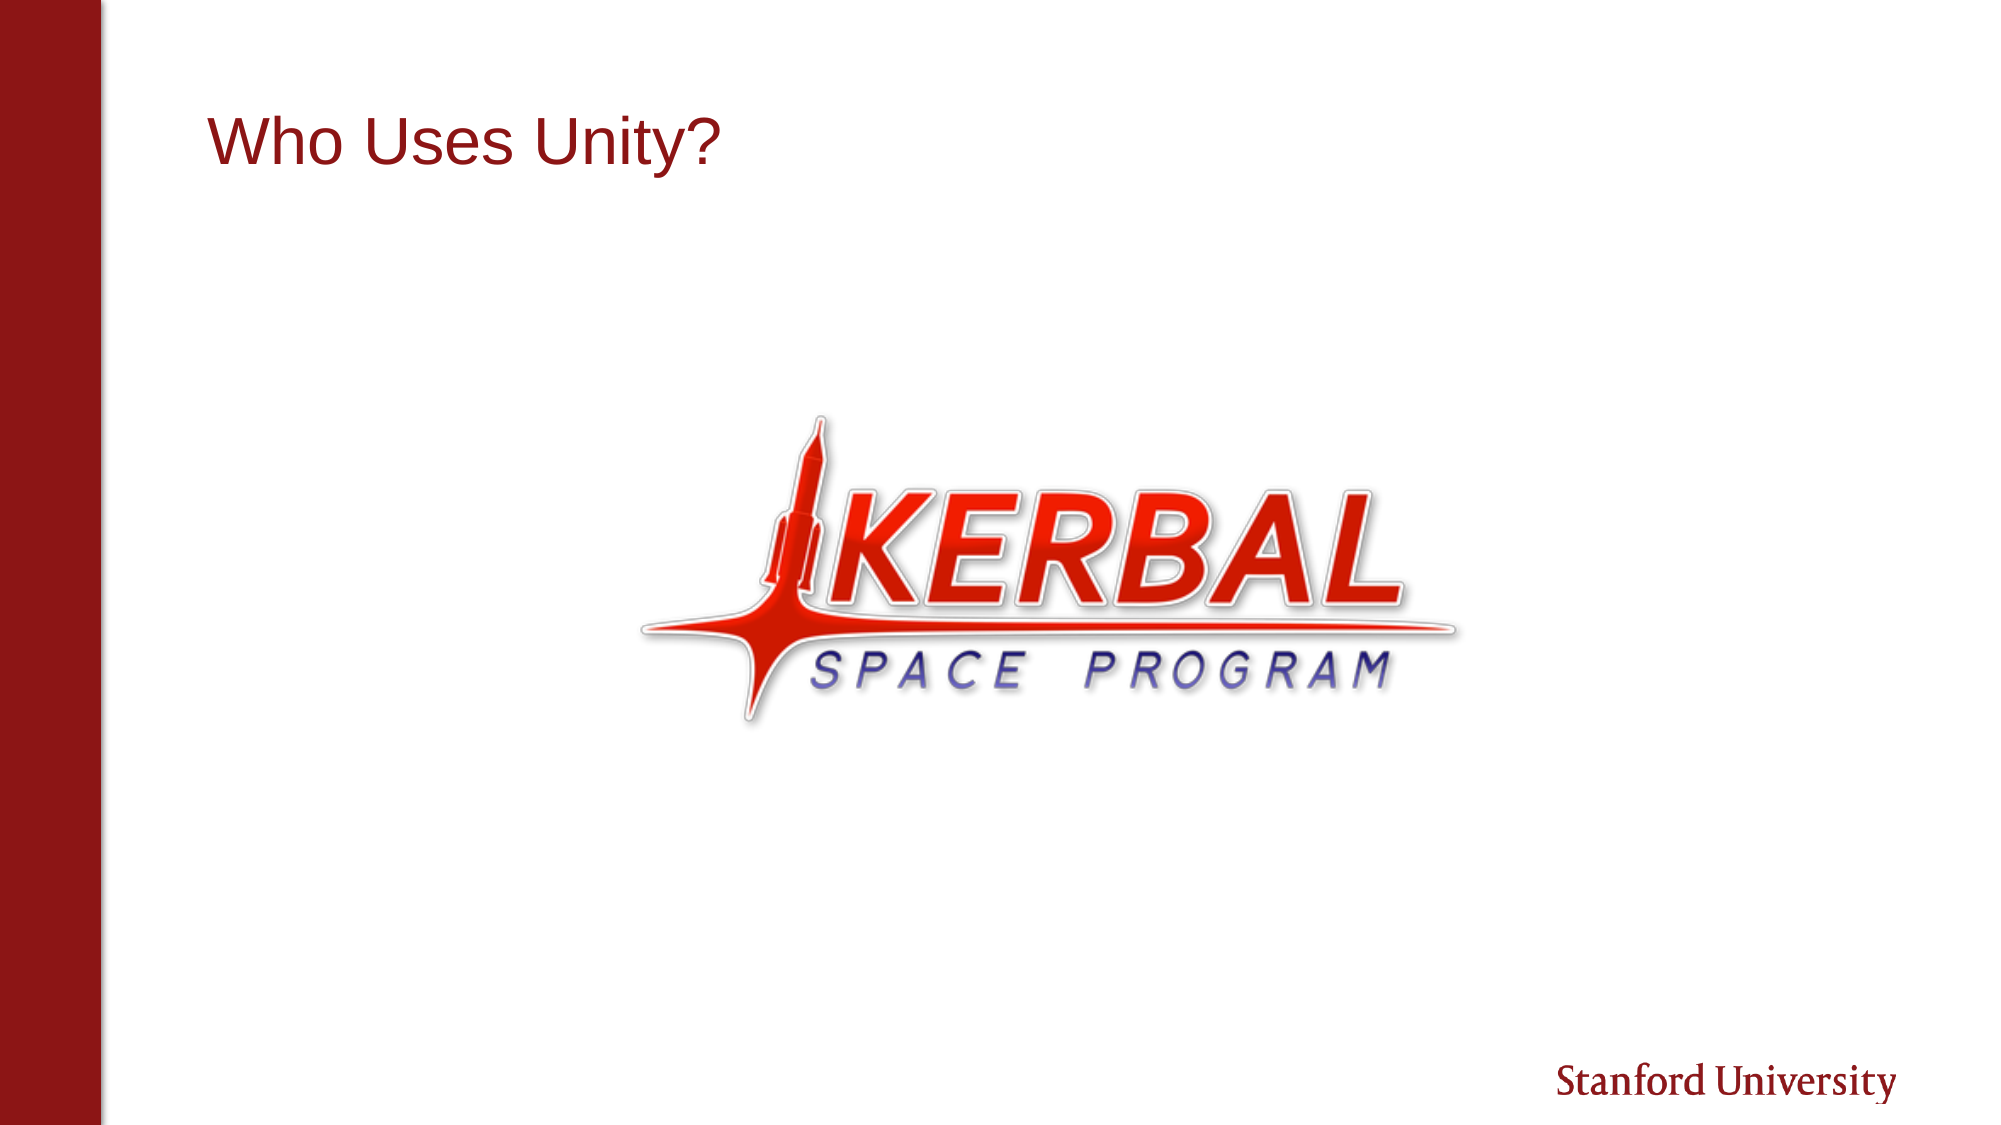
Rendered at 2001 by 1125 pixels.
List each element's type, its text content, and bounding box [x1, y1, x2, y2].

title Who Uses Unity? [207, 78, 1894, 186]
picture [629, 399, 1472, 740]
